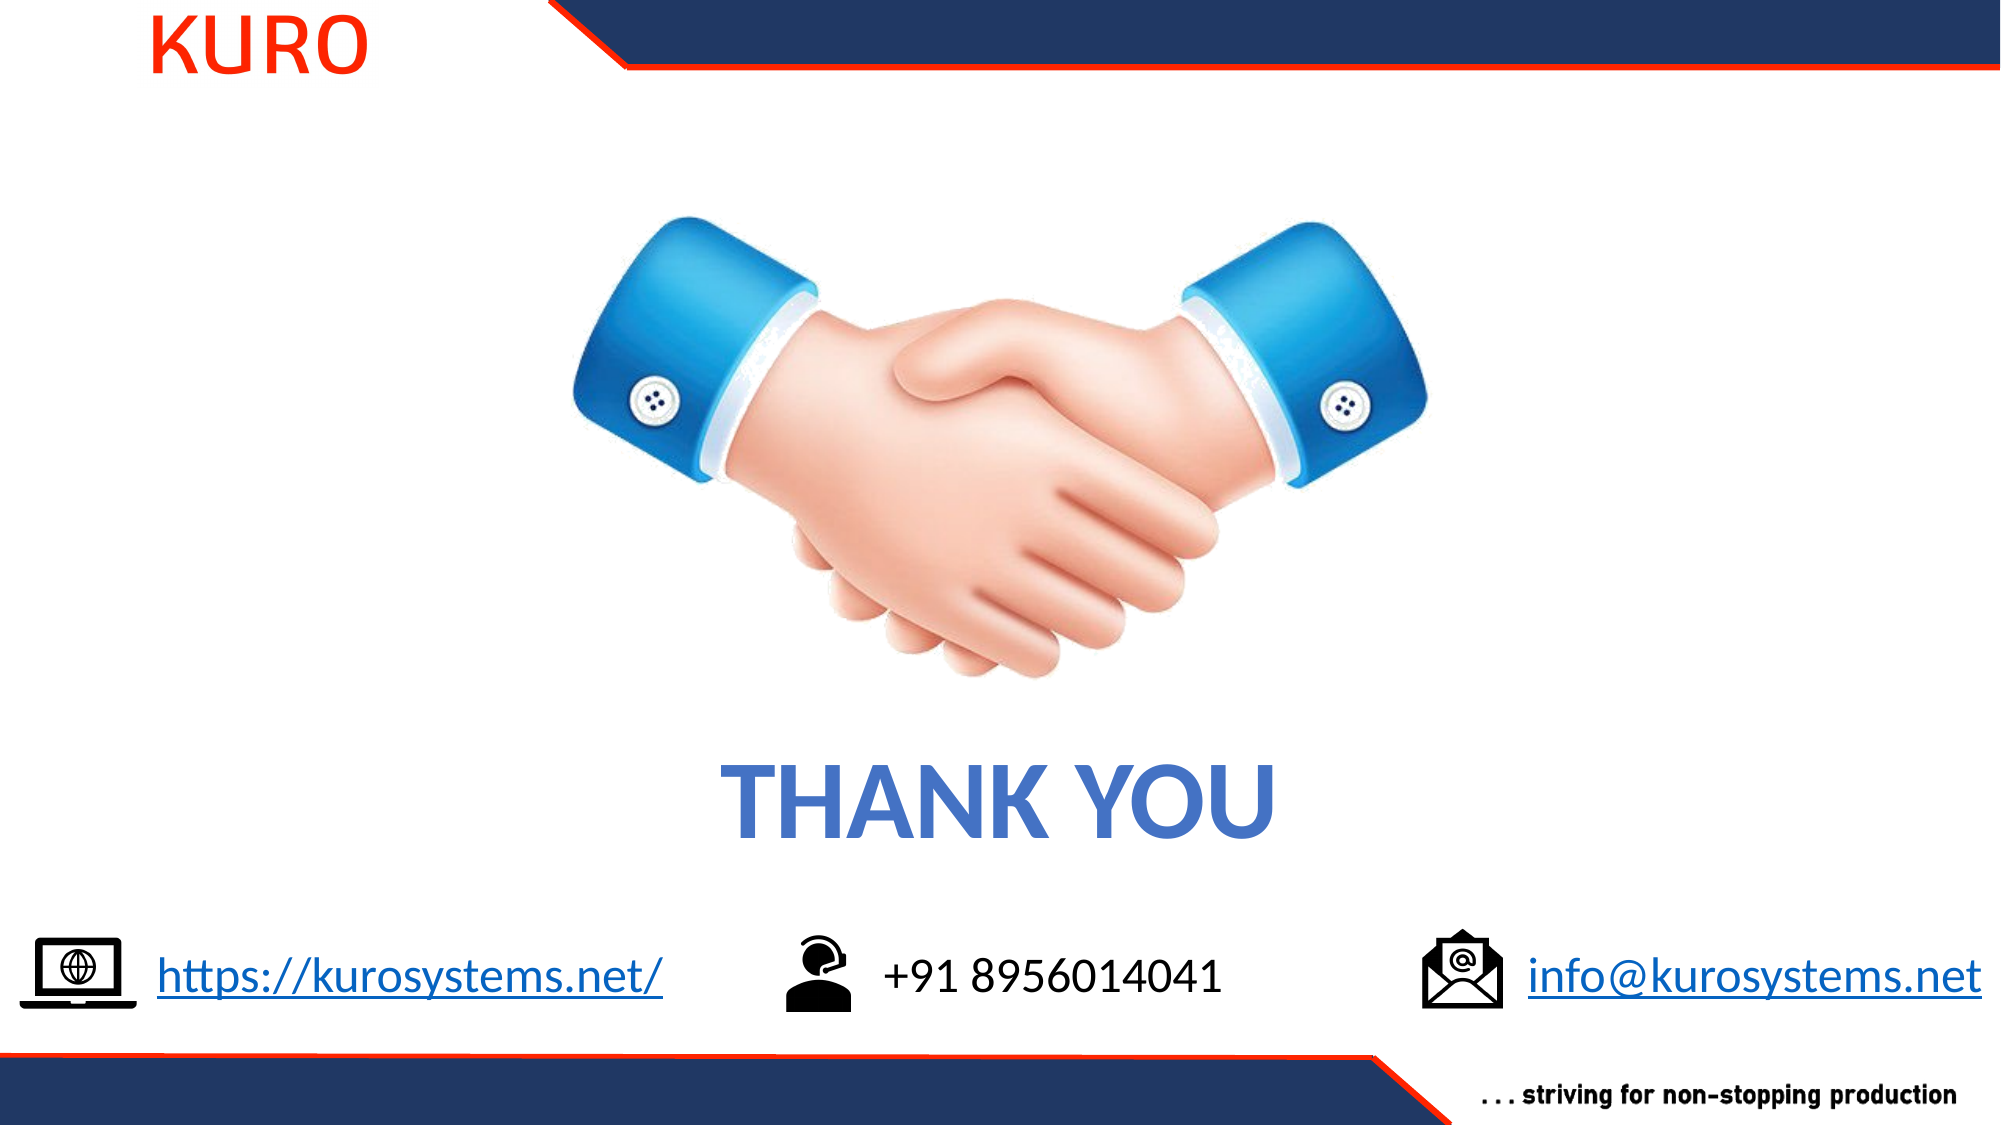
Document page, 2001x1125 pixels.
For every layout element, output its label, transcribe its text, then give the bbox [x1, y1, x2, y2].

text_box THANK YOU [705, 747, 1295, 869]
picture [1414, 925, 1511, 1012]
picture [17, 925, 139, 1022]
picture [770, 925, 867, 1022]
text_box info@kurosystems.net [1512, 935, 1998, 1011]
text_box https://kurosystems.net/ [141, 935, 679, 1011]
text_box +91 8956014041 [868, 935, 1239, 1011]
picture [546, 143, 1454, 747]
picture [1450, 1069, 2000, 1125]
picture [137, 0, 379, 88]
